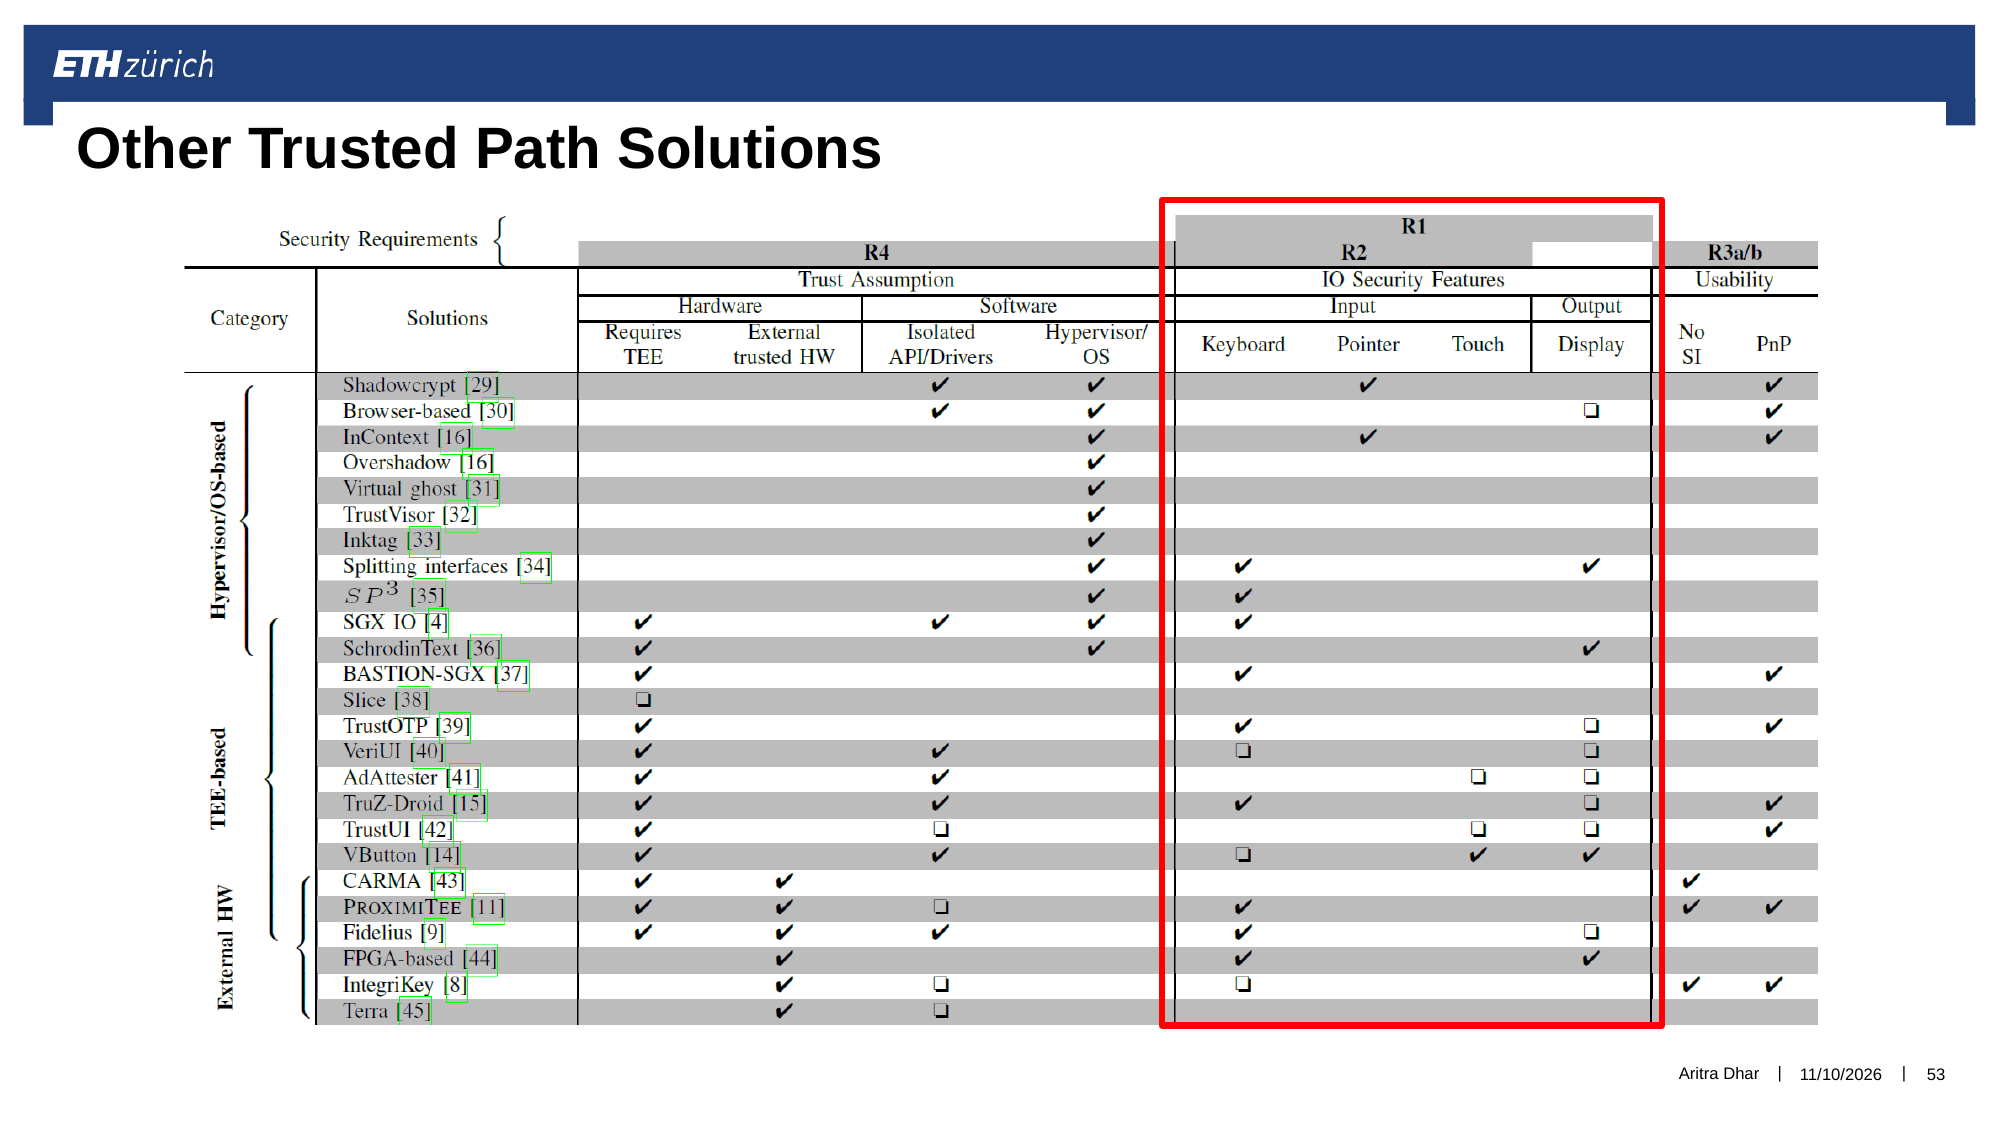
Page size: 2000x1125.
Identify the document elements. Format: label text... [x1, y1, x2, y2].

footer Aritra Dhar [999, 1036, 1760, 1111]
picture [174, 212, 1820, 1026]
text_box [1160, 198, 1664, 210]
title Other Trusted Path Solutions [53, 101, 1946, 262]
slide_number 53 [1906, 1034, 1966, 1112]
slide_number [1790, 1034, 1892, 1112]
